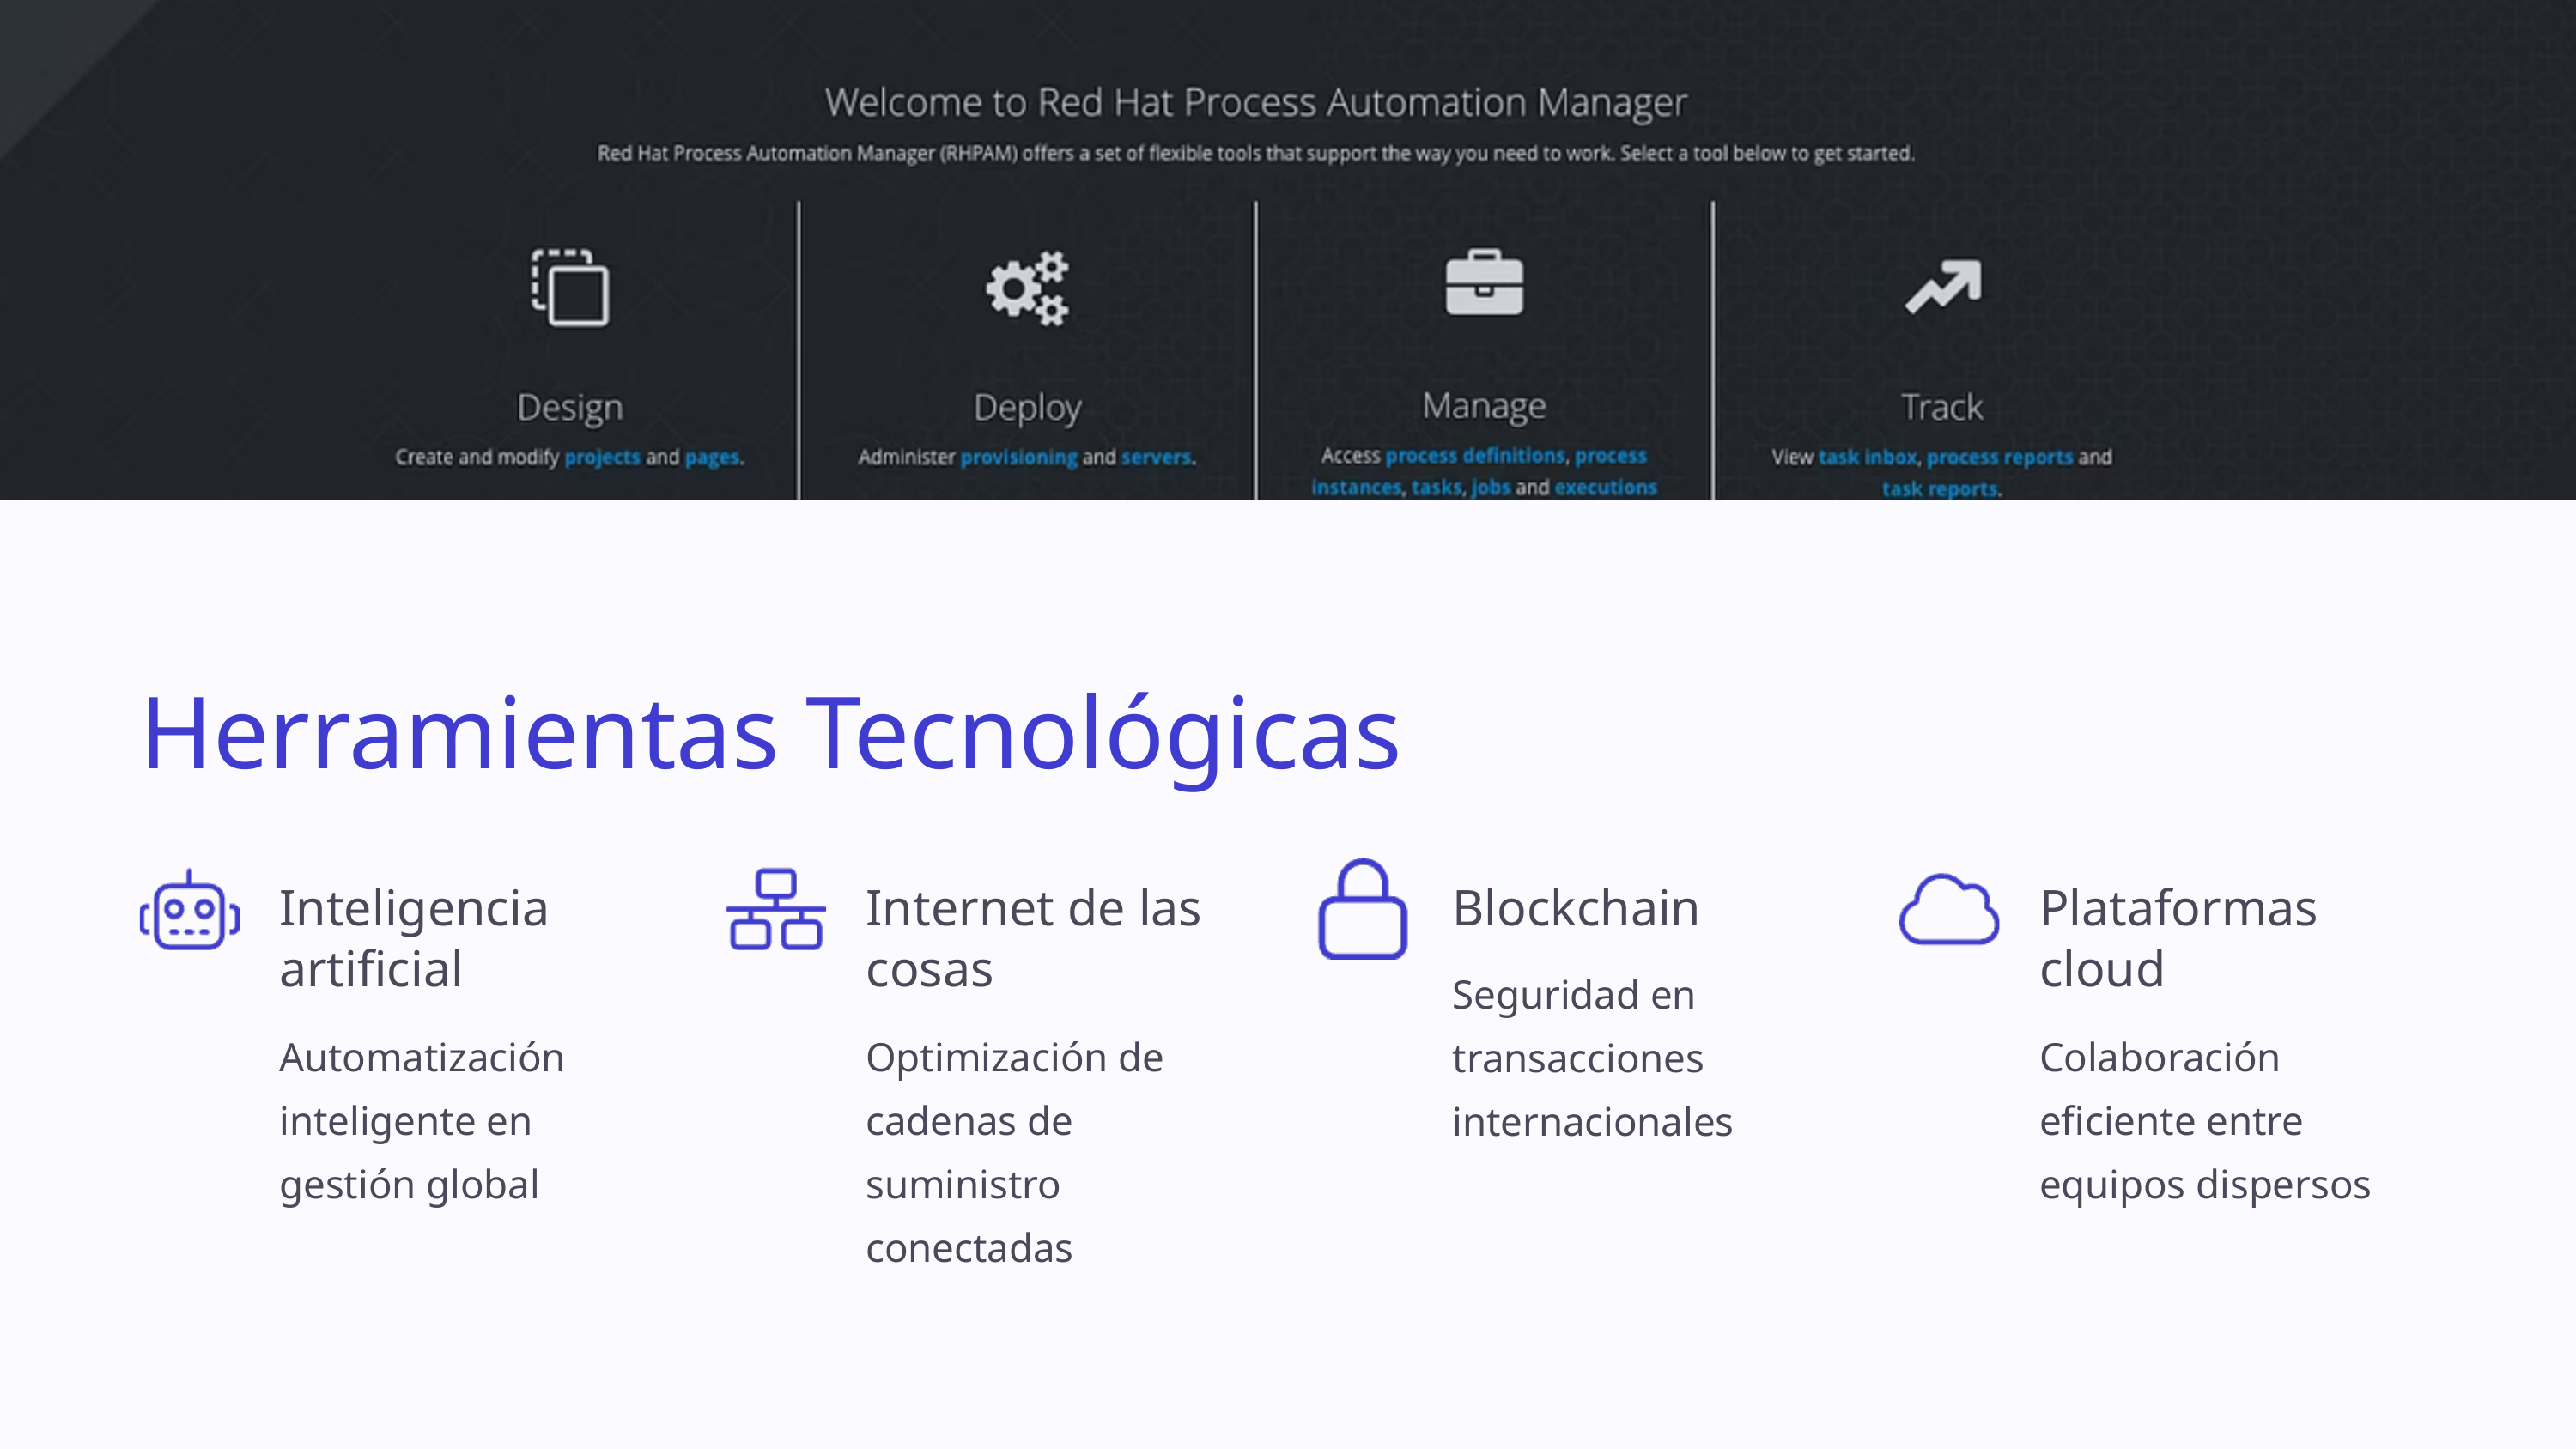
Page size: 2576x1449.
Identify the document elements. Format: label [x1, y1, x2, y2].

text_box [1452, 876, 1850, 939]
text_box [279, 876, 677, 1001]
text_box [2038, 1024, 2437, 1216]
text_box [866, 1024, 1264, 1281]
text_box [139, 667, 1529, 793]
text_box [2038, 876, 2437, 1001]
text_box [0, 0, 2576, 1449]
text_box [1452, 961, 1850, 1155]
text_box [866, 876, 1264, 1001]
text_box [279, 1024, 677, 1216]
